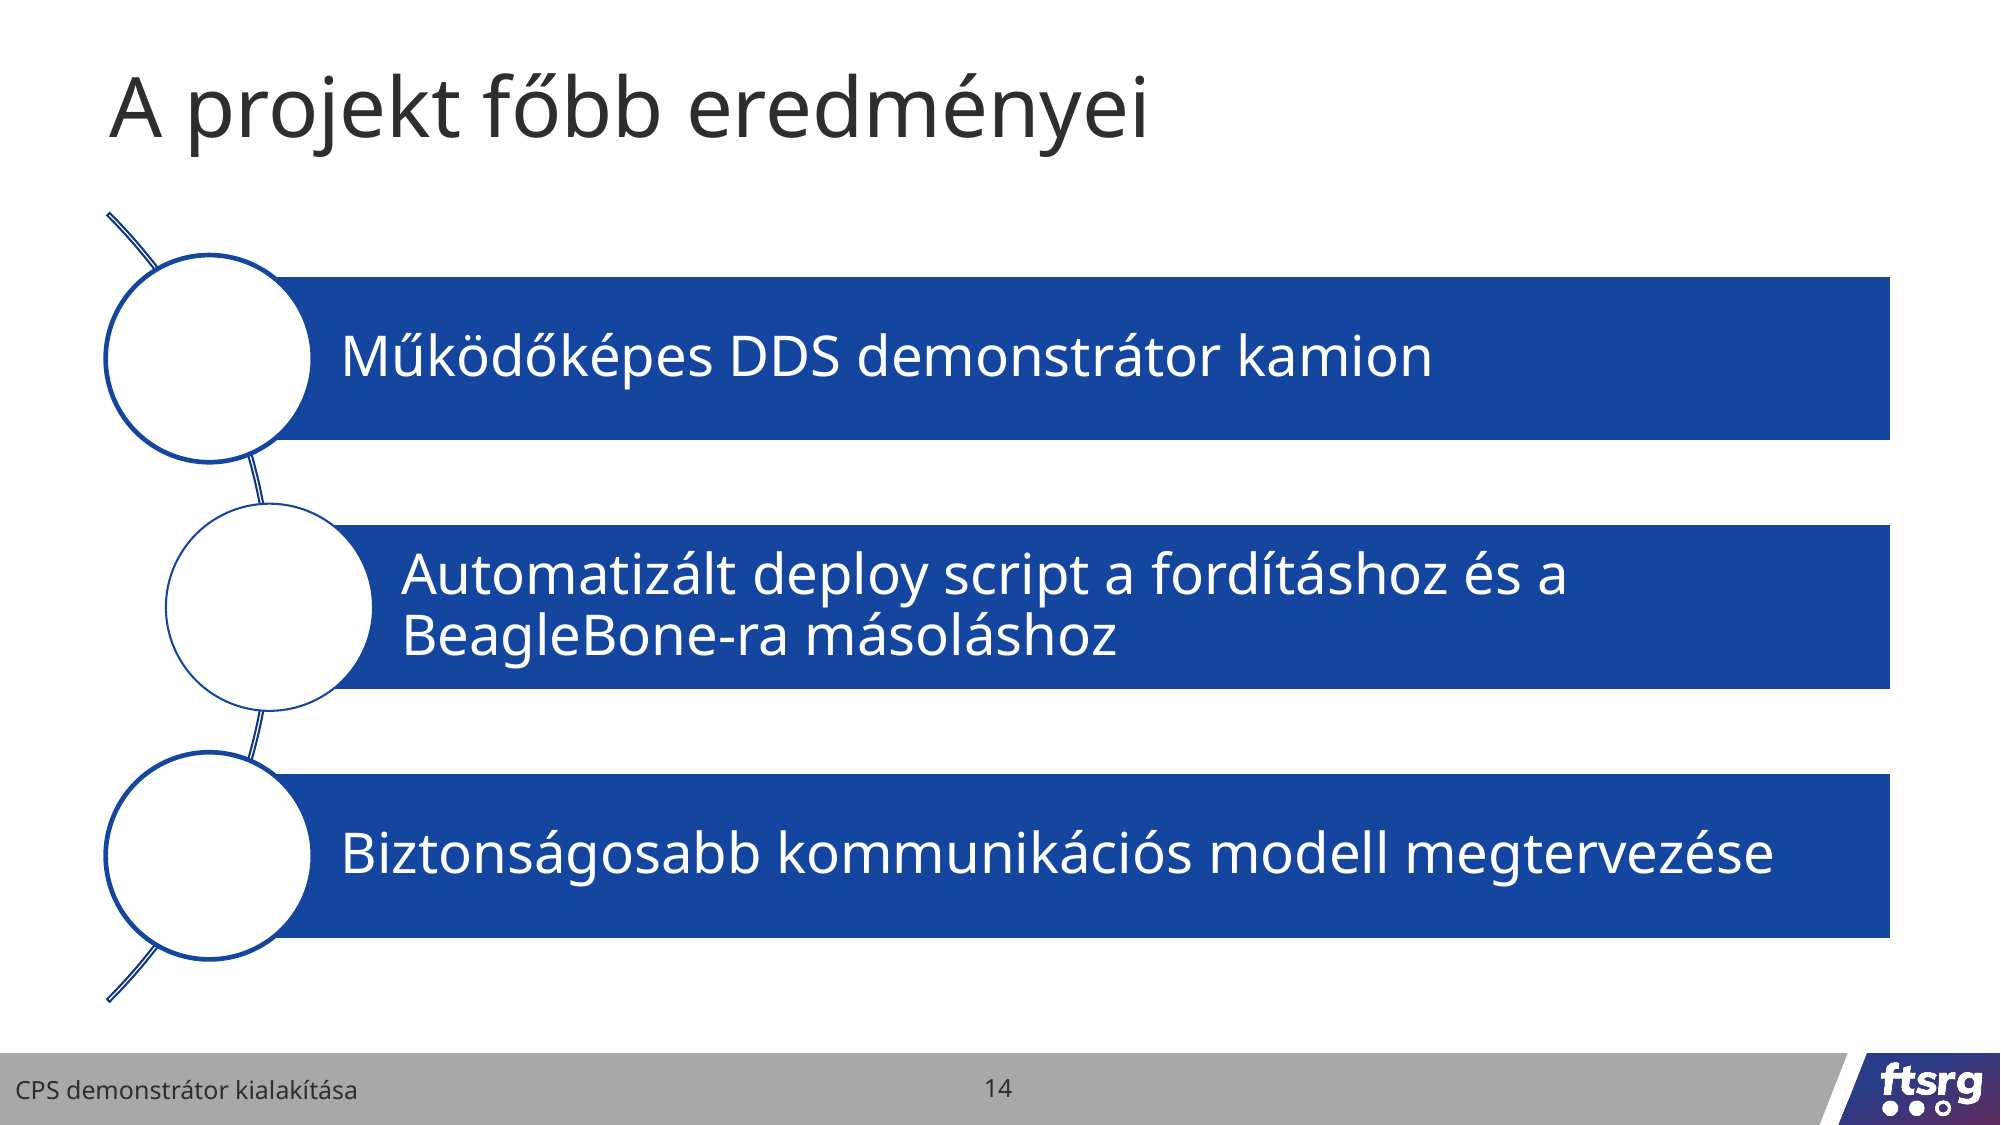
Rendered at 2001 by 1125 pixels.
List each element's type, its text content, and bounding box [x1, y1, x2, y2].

slide_number 14 [773, 1057, 1224, 1121]
footer CPS demonstrátor kialakítása [0, 1057, 675, 1121]
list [94, 192, 1903, 1022]
title A projekt főbb eredményei [94, 51, 1903, 170]
picture [1876, 1058, 1985, 1121]
